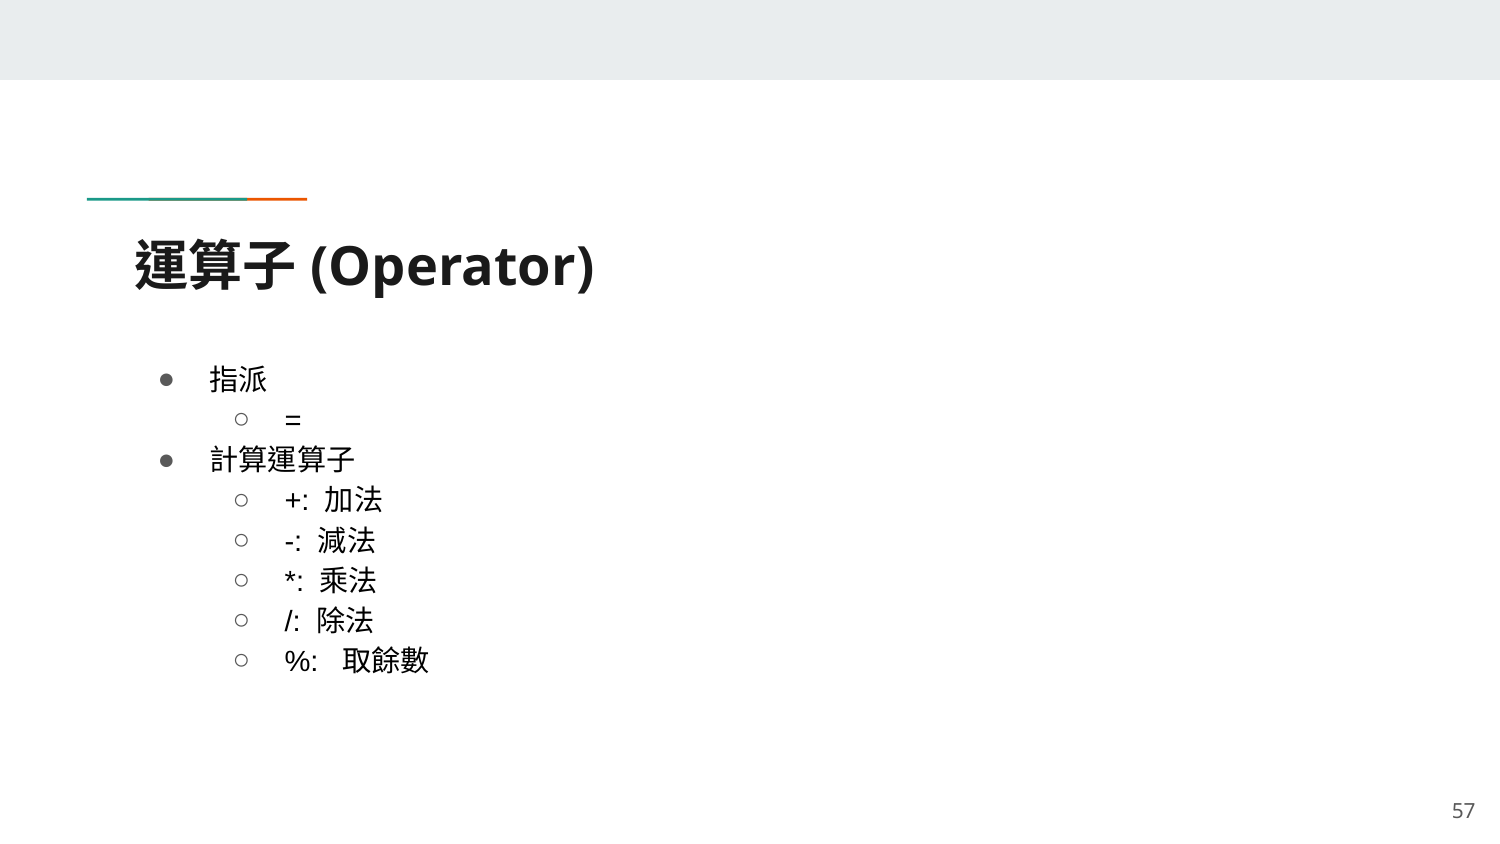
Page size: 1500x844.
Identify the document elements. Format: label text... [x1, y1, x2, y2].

list 指派 = 計算運算子 +: 加法 -: 減法 *: 乘法 /: 除法 %: 取餘數 [119, 341, 1381, 712]
title 運算子(Operator) [119, 216, 1381, 305]
slide_number ‹#› [1400, 779, 1491, 844]
